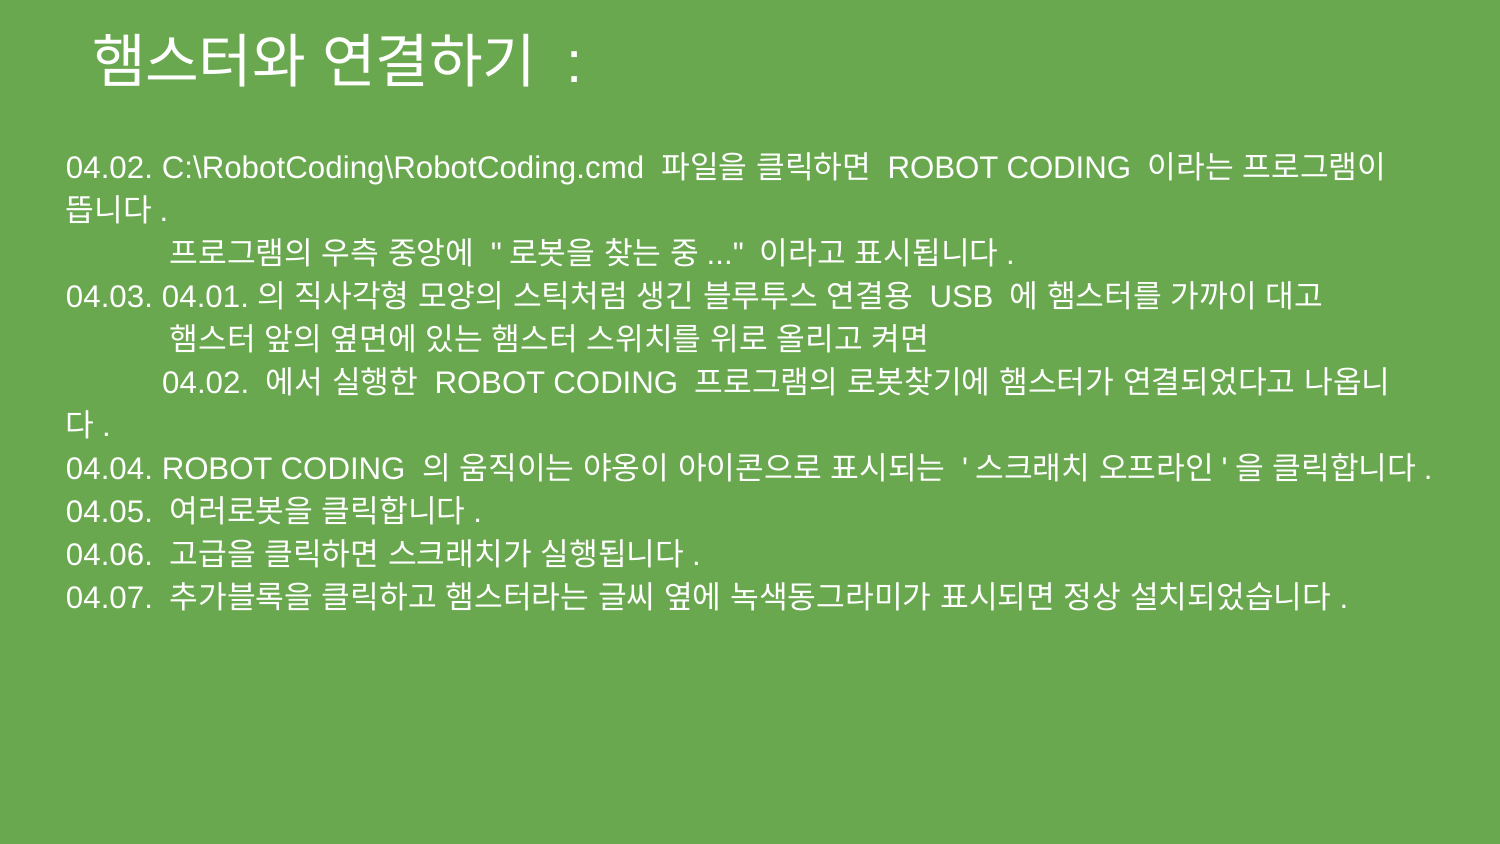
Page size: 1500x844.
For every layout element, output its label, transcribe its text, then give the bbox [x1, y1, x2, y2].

text_box 04.02. C:\RobotCoding\RobotCoding.cmd 파일을 클릭하면 ROBOT CODING 이라는 프로그램이 뜹니다. 프로그램의 우측 중앙에 "로봇을 찾는 중..." 이라고 표시됩니다. 04.03. 04.01.의 직사각형 모양의 스틱처럼 생긴 블루투스 연결용 USB 에 햄스터를 가까이 대고 햄스터 앞의 옆면에 있는 햄스터 스위치를 위로 올리고 켜면 04.02. 에서 실행한 ROBOT CODING 프로그램의 로봇찾기에 햄스터가 연결되었다고 나옵니다. 04.04. ROBOT CODING 의 움직이는 야옹이 아이콘으로 표시되는 '스크래치 오프라인'을 클릭합니다. 04.05. 여러로봇을 클릭합니다. 04.06. 고급을 클릭하면 스크래치가 실행됩니다. 04.07. 추가블록을 클릭하고 햄스터라는 글씨 옆에 녹색동그라미가 표시되면 정상 설치되었습니다. [51, 126, 1449, 456]
text_box 햄스터와 연결하기 : [77, 8, 1427, 88]
